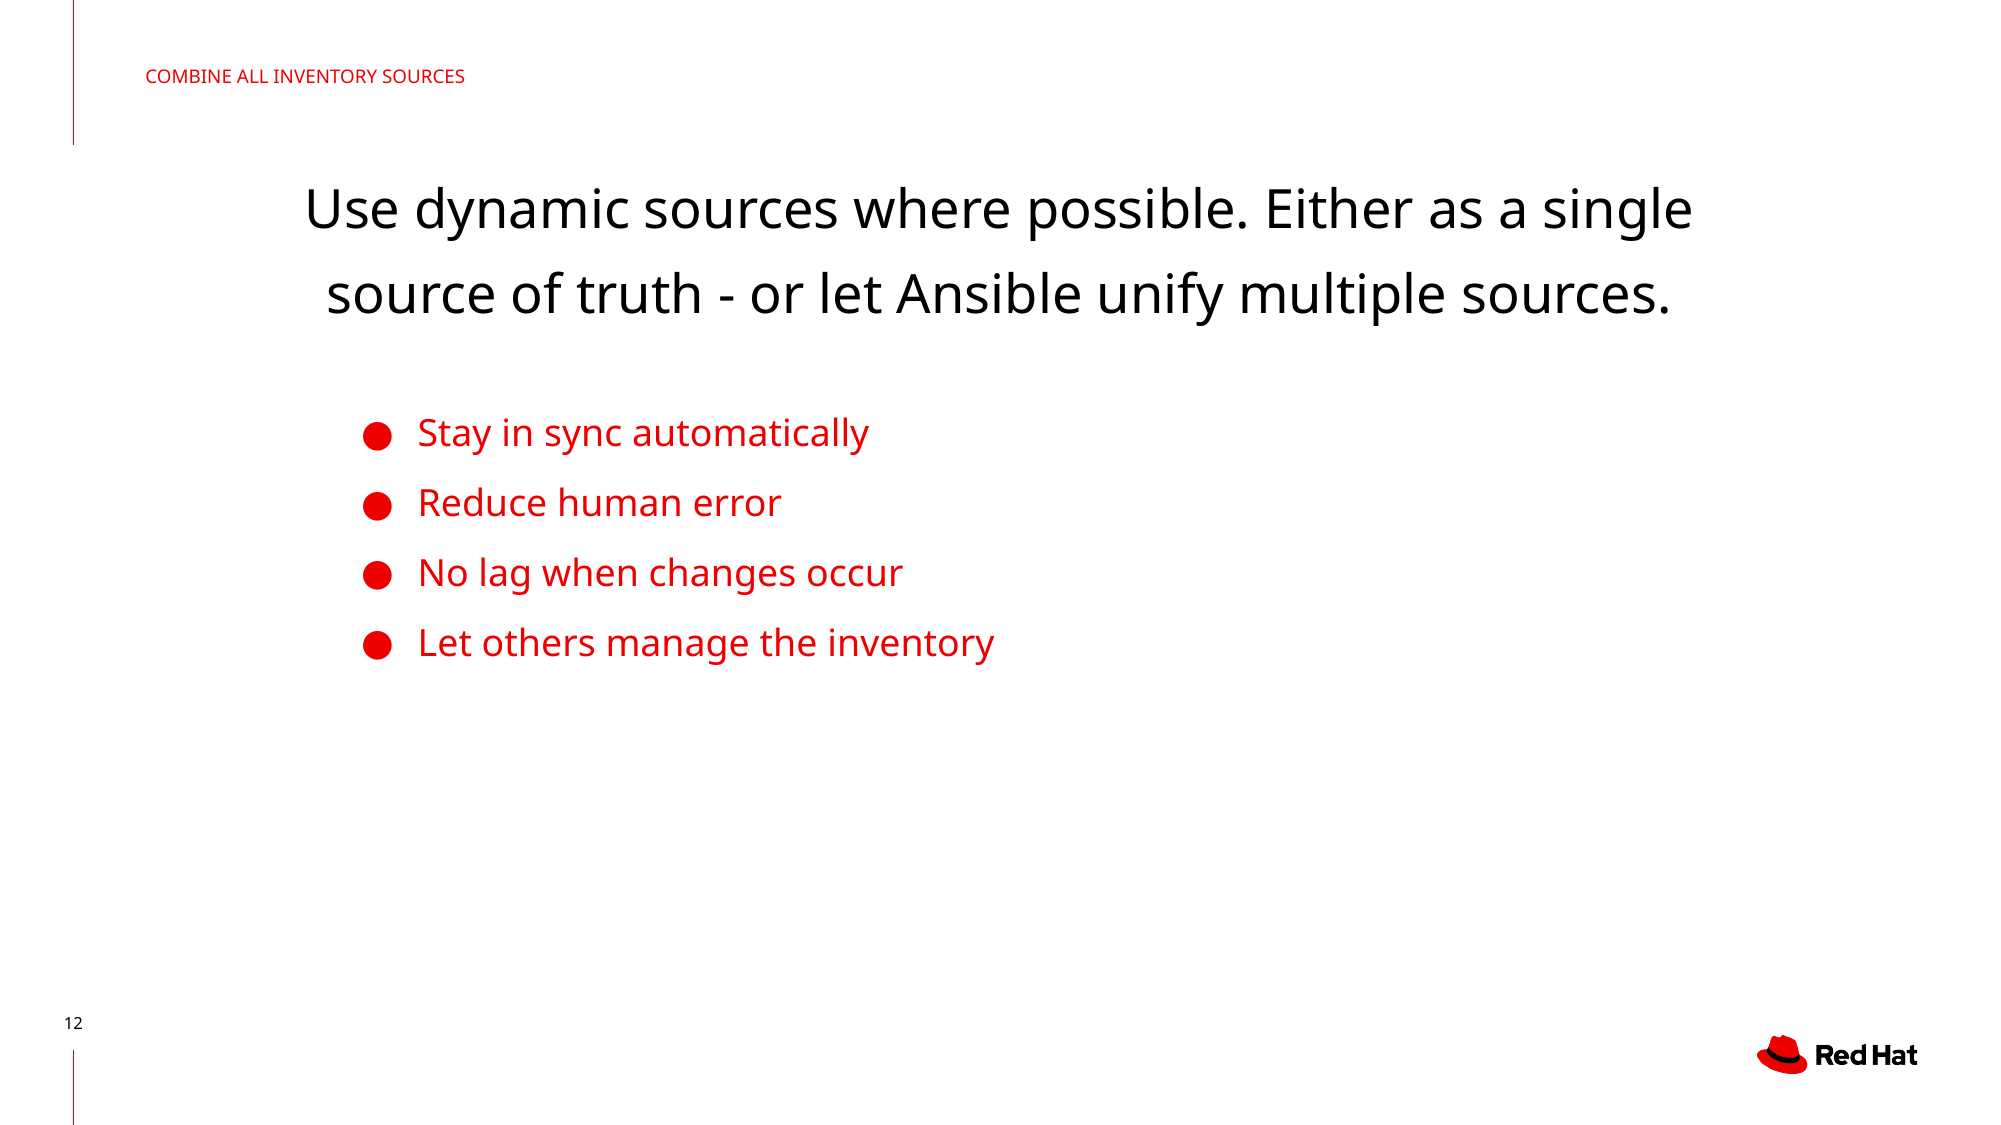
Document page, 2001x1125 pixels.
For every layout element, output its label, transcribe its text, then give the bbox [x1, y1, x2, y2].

picture [1757, 1035, 1918, 1074]
subtitle COMBINE ALL INVENTORY SOURCES [73, 9, 919, 143]
slide_number ‹#› [13, 1012, 134, 1036]
title Use dynamic sources where possible. Either as a single source of truth - or let Ansible unify multiple sources. [287, 155, 1713, 314]
text_box Stay in sync automatically Reduce human error No lag when changes occur Let others manage the inventory [342, 384, 1663, 623]
